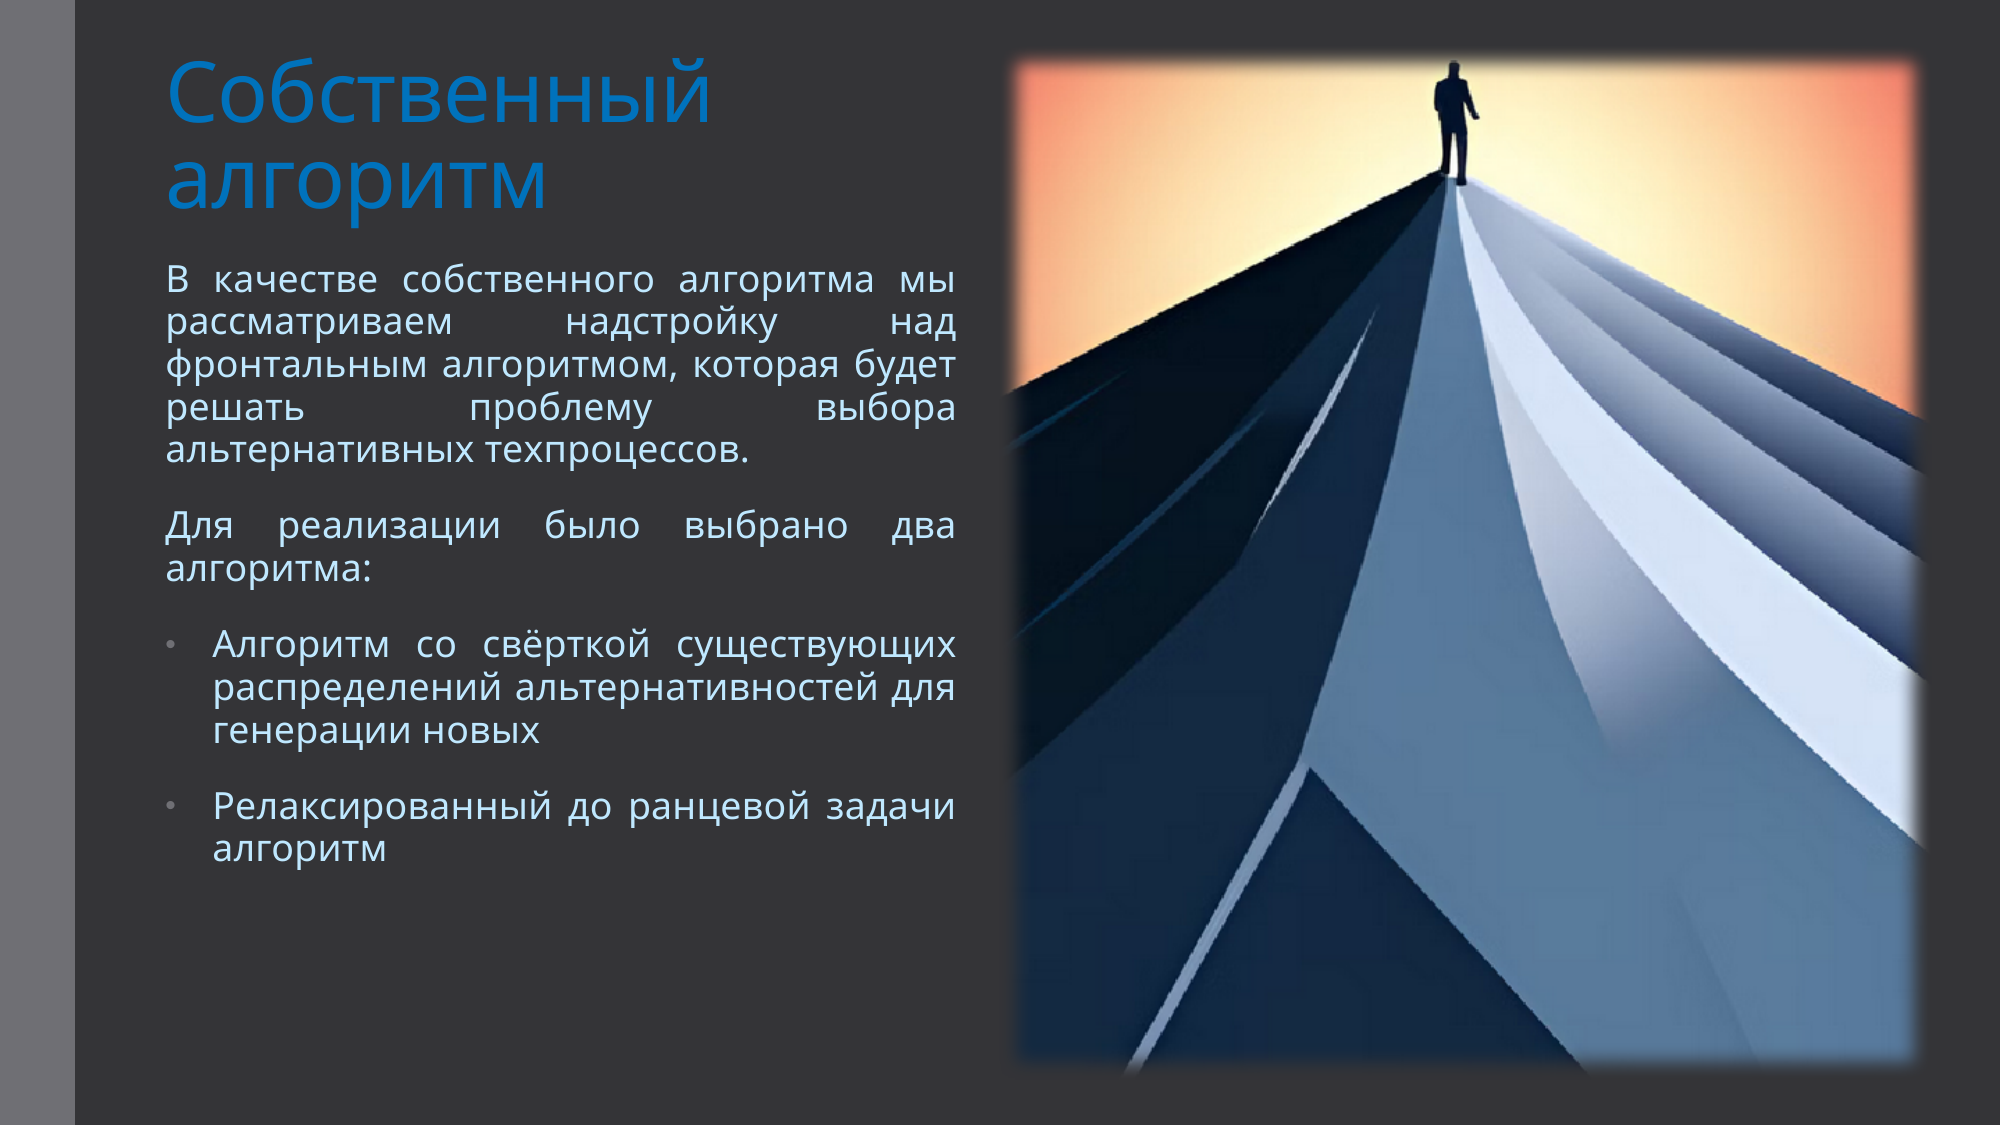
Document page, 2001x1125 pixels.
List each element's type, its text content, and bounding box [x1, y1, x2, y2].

subtitle В качестве собственного алгоритма мы рассматриваем надстройку над фронтальным алгоритмом, которая будет решать проблему выбора альтернативных техпроцессов. Для реализации было выбрано два алгоритма: Алгоритм со свёрткой существующих распределений альтернативностей для генерации новых Релаксированный до ранцевой задачи алгоритм [150, 250, 973, 1046]
title Собственный алгоритм [150, 45, 994, 233]
picture [999, 45, 1933, 1080]
